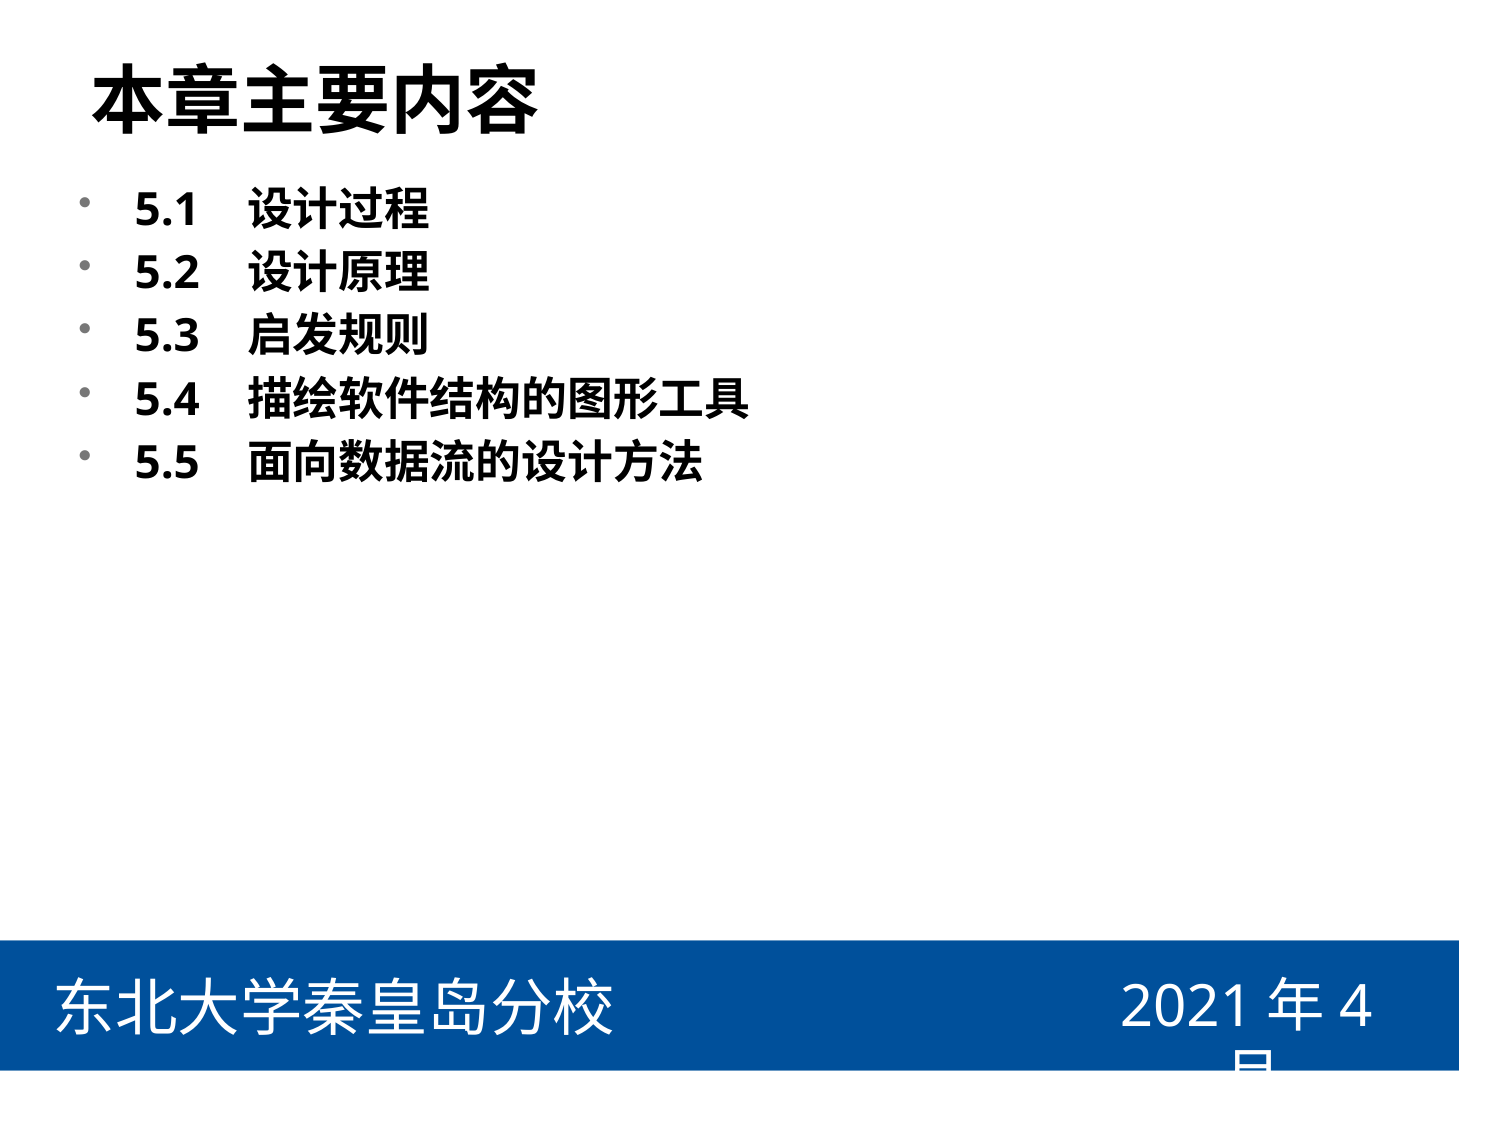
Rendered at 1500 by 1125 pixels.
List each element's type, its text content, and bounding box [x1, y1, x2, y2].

title 本章主要内容 [74, 44, 1188, 153]
list 5.1 设计过程 5.2 设计原理 5.3 启发规则 5.4 描绘软件结构的图形工具 5.5 面向数据流的设计方法 [63, 163, 1126, 704]
